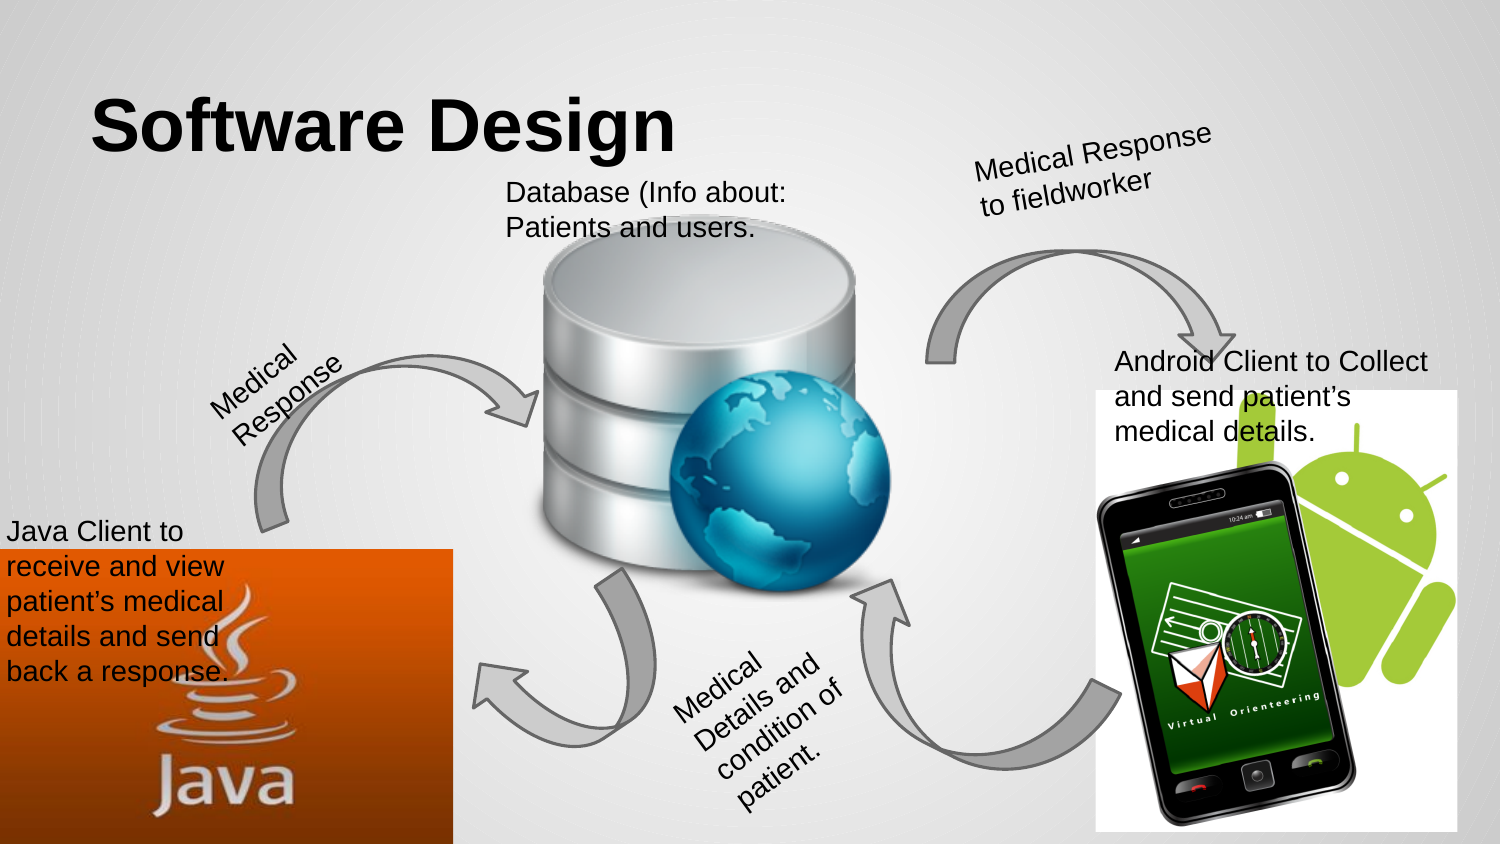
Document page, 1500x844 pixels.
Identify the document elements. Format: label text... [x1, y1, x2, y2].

text_box [473, 568, 656, 747]
text_box [926, 250, 1218, 363]
text_box [255, 355, 538, 532]
text_box Medical Response to fieldworker [953, 95, 1239, 233]
text_box Medical Response [181, 245, 400, 434]
text_box Medical Details and condition of patient. [644, 569, 888, 790]
text_box Java Client to receive and view patient’s medical details and send back a response. [0, 497, 258, 706]
text_box Database (Info about: Patients and users. [490, 158, 873, 251]
title Software Design [75, 40, 1425, 182]
text_box [500, 201, 901, 602]
text_box Android Client to Collect and send patient’s medical details. [1099, 327, 1454, 401]
text_box [1095, 390, 1458, 832]
text_box [850, 580, 1121, 770]
text_box [0, 549, 454, 844]
